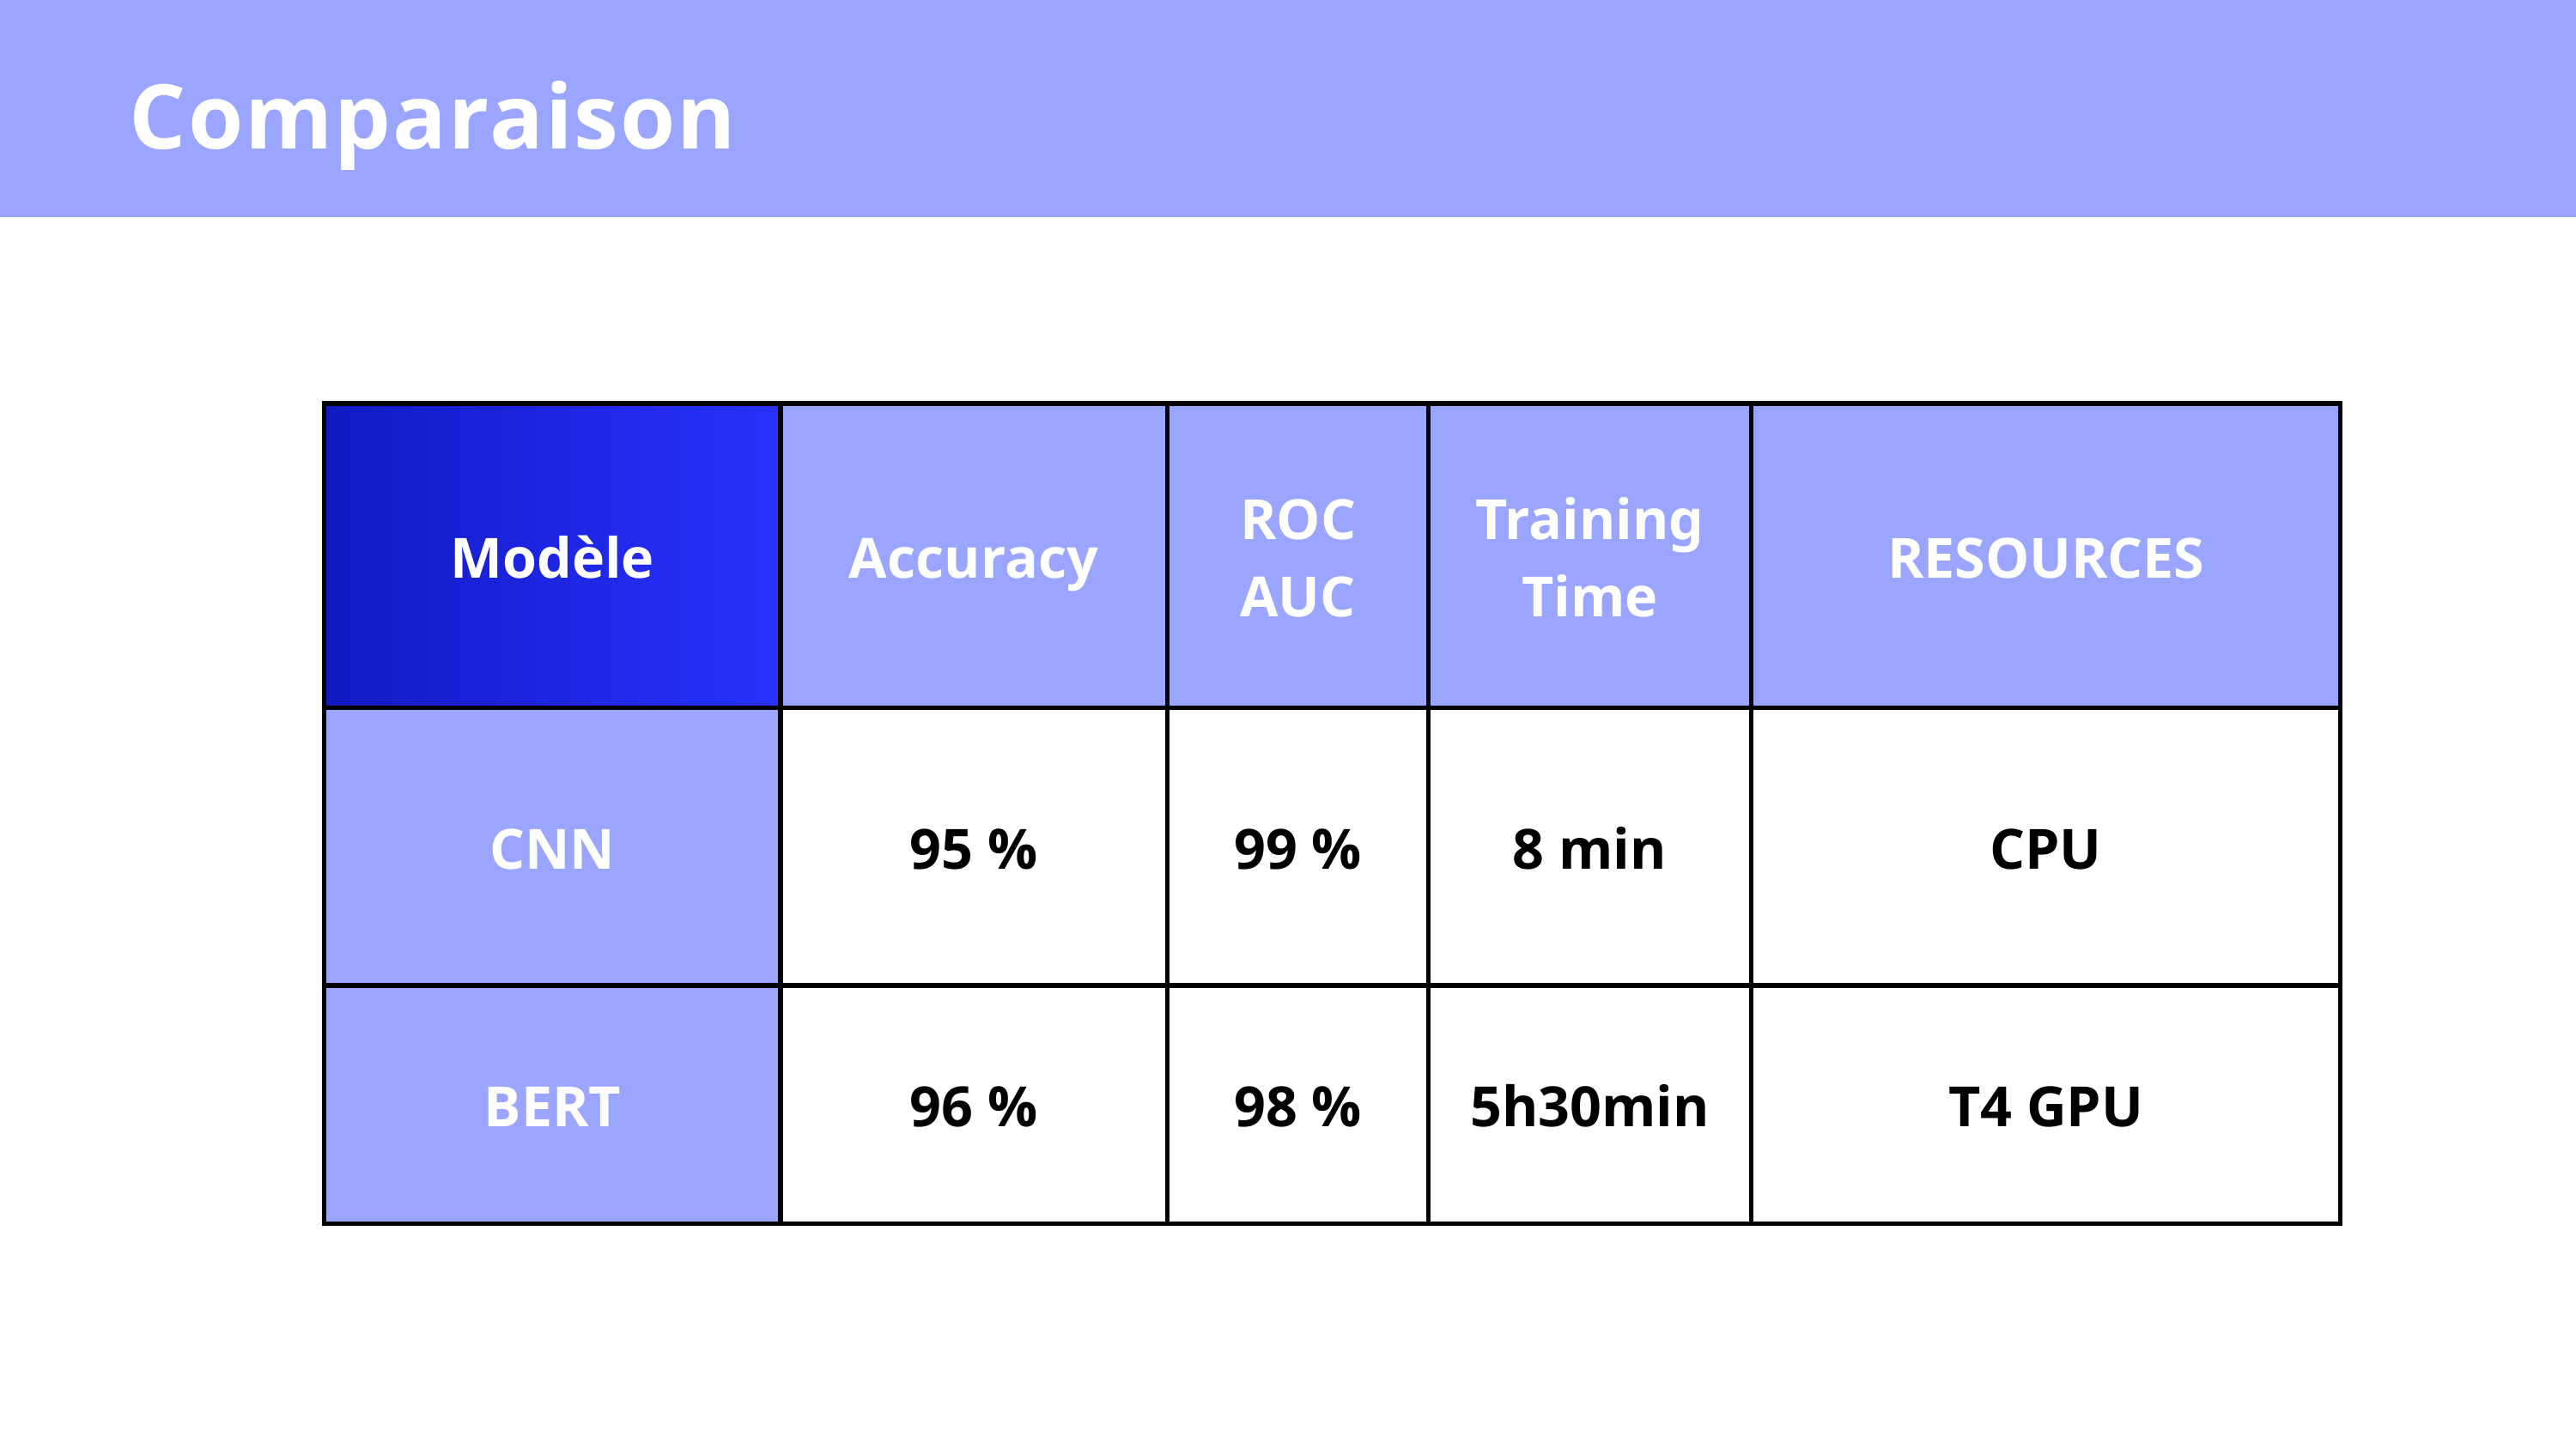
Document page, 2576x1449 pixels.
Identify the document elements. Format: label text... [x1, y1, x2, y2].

table_cell 8 min [1431, 710, 1749, 983]
table_cell 5h30min [1431, 988, 1749, 1222]
table_cell T4 GPU [1753, 988, 2338, 1222]
table_cell 99 % [1170, 710, 1426, 983]
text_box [0, 0, 2576, 218]
table_cell BERT [326, 988, 778, 1222]
table_header Modèle [326, 406, 778, 706]
table_header ROC AUC [1170, 406, 1426, 706]
table_header Training Time [1431, 406, 1749, 706]
table_header Accuracy [783, 406, 1165, 706]
table_cell 95 % [783, 710, 1165, 983]
table_header RESOURCES [1753, 406, 2338, 706]
table_cell CPU [1753, 710, 2338, 983]
table_cell CNN [326, 710, 778, 983]
table_cell 98 % [1170, 988, 1426, 1222]
table_cell 96 % [783, 988, 1165, 1222]
